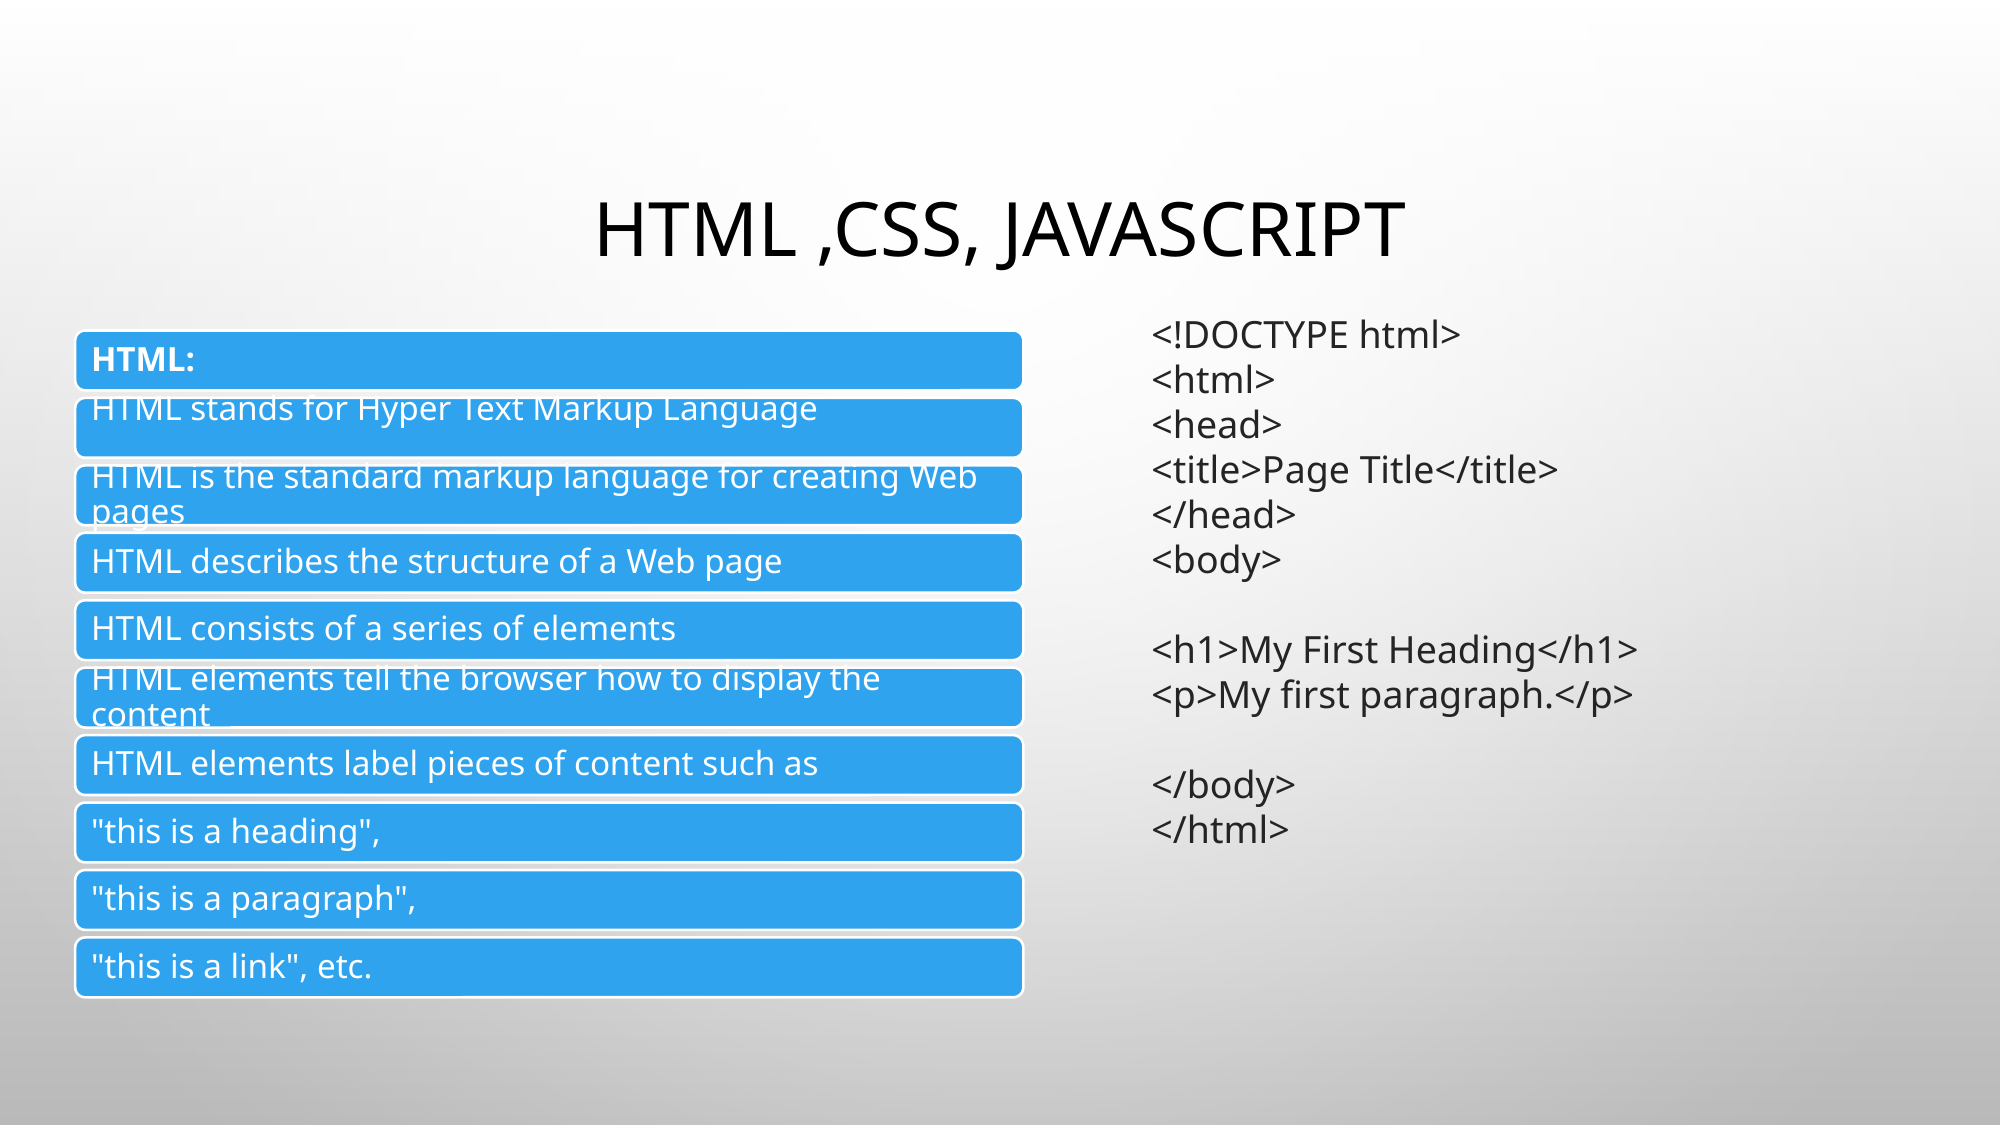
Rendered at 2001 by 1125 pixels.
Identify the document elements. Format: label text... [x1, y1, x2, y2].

text_box <!DOCTYPE html> <html> <head> <title>Page Title</title> </head> <body> <h1>My First Heading</h1> <p>My first paragraph.</p> </body> </html> [1136, 303, 1874, 858]
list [74, 319, 1024, 1009]
picture [0, 0, 2000, 1125]
title HTML ,CSS, JAVASCRIPT [149, 101, 1851, 364]
